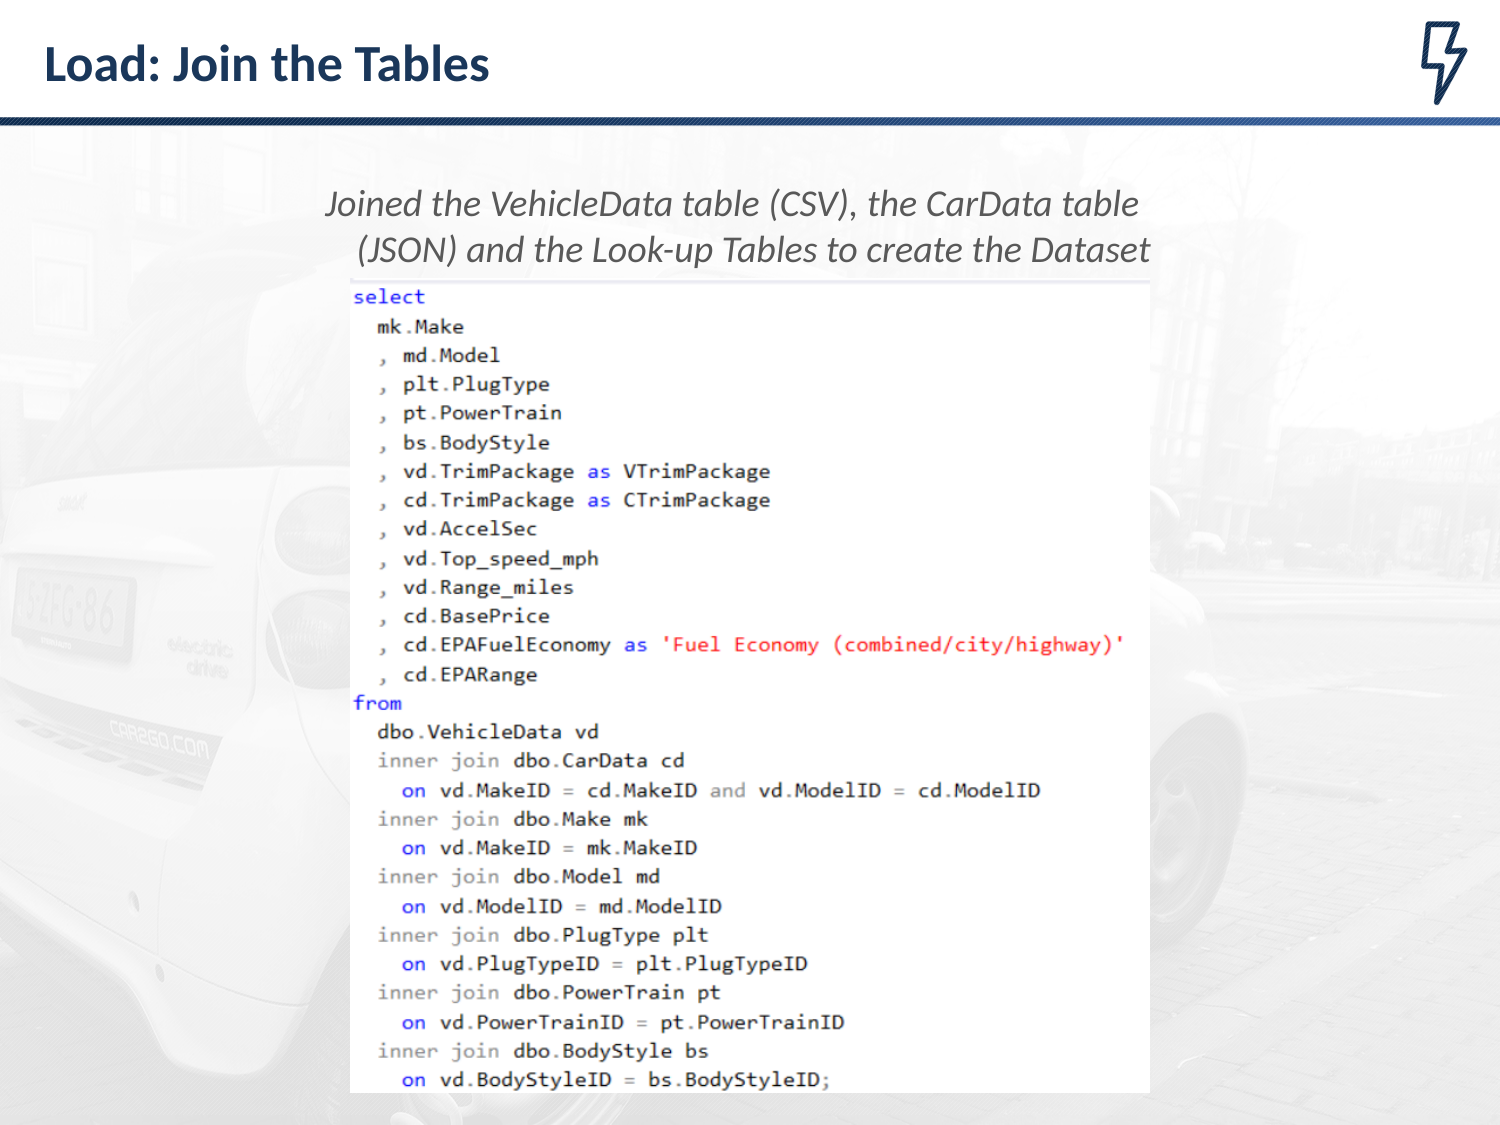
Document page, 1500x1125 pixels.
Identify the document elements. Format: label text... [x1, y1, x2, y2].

title Load: Join the Tables [29, 0, 1287, 127]
list Joined the VehicleData table (CSV), the CarData table (JSON) and the Look-up Tables to create the Dataset [307, 171, 1193, 279]
picture [0, 0, 1500, 1125]
